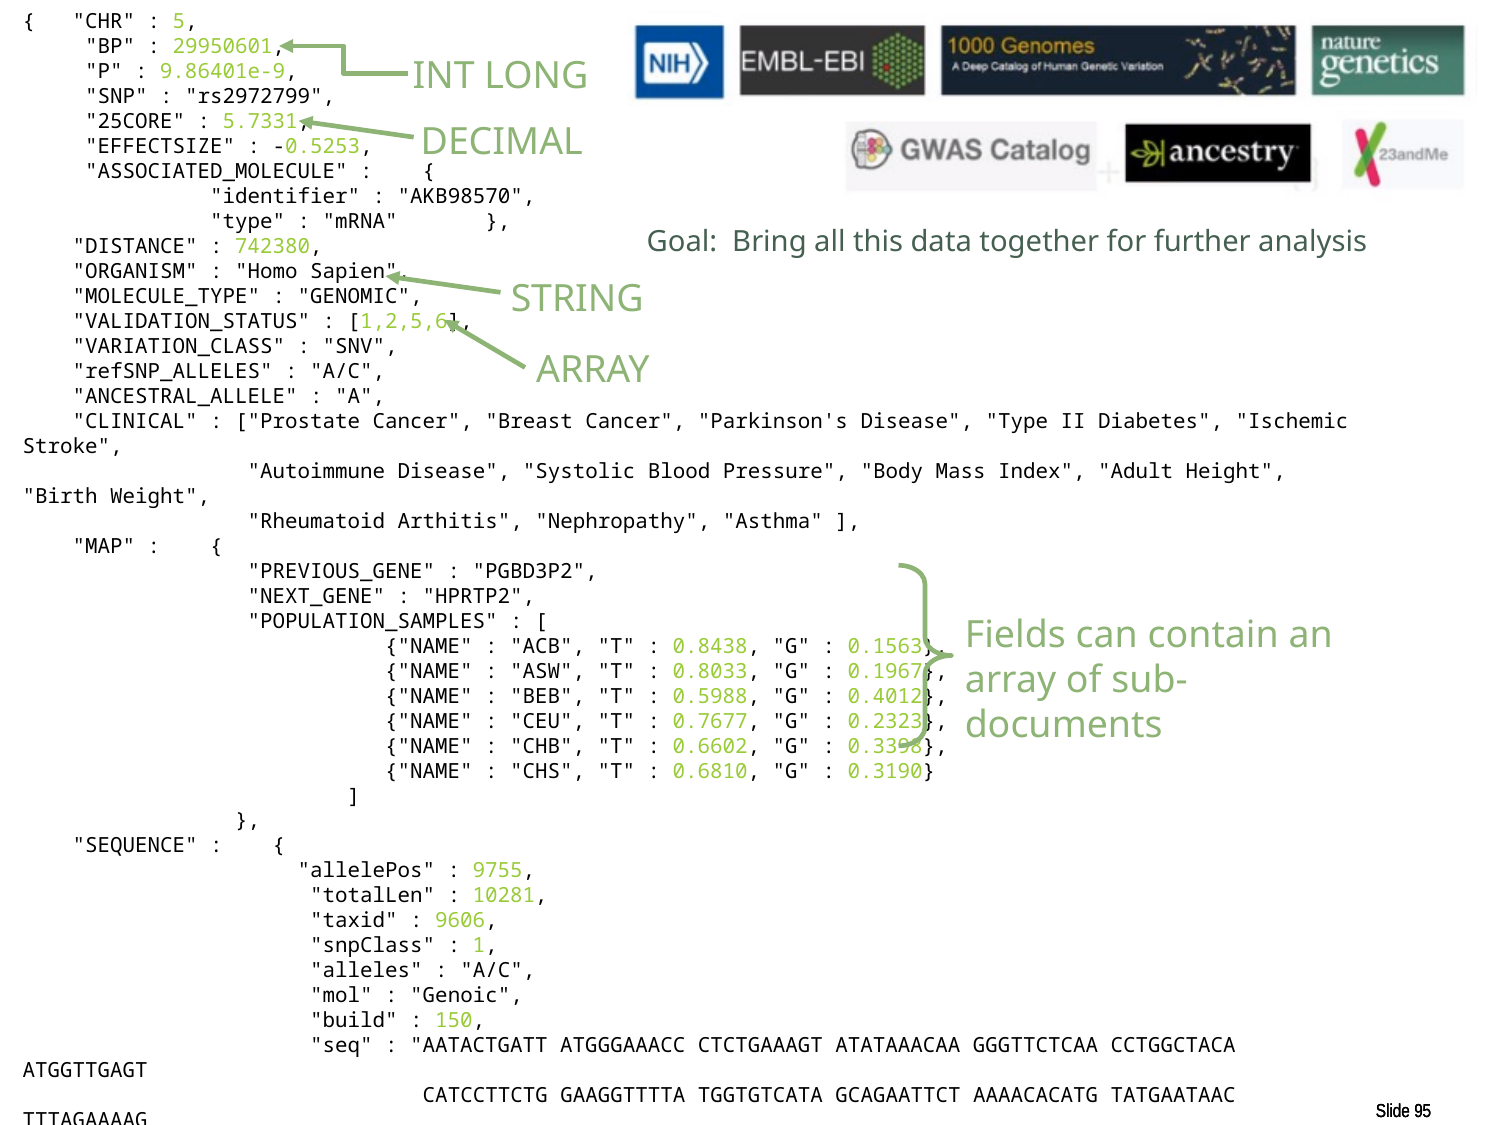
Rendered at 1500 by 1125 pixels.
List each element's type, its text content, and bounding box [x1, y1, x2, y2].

list { "CHR" : 5, "BP" : 29950601, "P" : 9.86401e-9, "SNP" : "rs2972799", "25CORE" : 5.7331, "EFFECTSIZE" : -0.5253, "ASSOCIATED_MOLECULE" : { "identifier" : "AKB98570", "type" : "mRNA" }, "DISTANCE" : 742380, "ORGANISM" : "Homo Sapien", "MOLECULE_TYPE" : "GENOMIC", "VALIDATION_STATUS" : [1,2,5,6], "VARIATION_CLASS" : "SNV", "refSNP_ALLELES" : "A/C", "ANCESTRAL_ALLELE" : "A", "CLINICAL" : ["Prostate Cancer", "Breast Cancer", "Parkinson's Disease", "Type II Diabetes", "Ischemic Stroke", "Autoimmune Disease", "Systolic Blood Pressure", "Body Mass Index", "Adult Height", "Birth Weight", "Rheumatoid Arthitis", "Nephropathy", "Asthma" ], "MAP" : { "PREVIOUS_GENE" : "PGBD3P2", "NEXT_GENE" : "HPRTP2", "POPULATION_SAMPLES" : [ {"NAME" : "ACB", "T" : 0.8438, "G" : 0.1563}, {"NAME" : "ASW", "T" : 0.8033, "G" : 0.1967}, {"NAME" : "BEB", "T" : 0.5988, "G" : 0.4012}, {"NAME" : "CEU", "T" : 0.7677, "G" : 0.2323}, {"NAME" : "CHB", "T" : 0.6602, "G" : 0.3398}, {"NAME" : "CHS", "T" : 0.6810, "G" : 0.3190} ] }, "SEQUENCE" : { "allelePos" : 9755, "totalLen" : 10281, "taxid" : 9606, "snpClass" : 1, "alleles" : "A/C", "mol" : "Genoic", "build" : 150, "seq" : "AATACTGATT ATGGGAAACC CTCTGAAAGT ATATAAACAA GGGTTCTCAA CCTGGCTACA ATGGTTGAGT CATCCTTCTG GAAGGTTTTA TGGTGTCATA GCAGAATTCT AAAACACATG TATGAATAAC TTTAGAAAAG TTAAGCACTC CCTCCTACTG AGAGTCACCA ..." } } [0, 0, 1380, 893]
text_box DECIMAL [405, 109, 598, 170]
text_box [443, 319, 526, 368]
picture [618, 10, 1478, 202]
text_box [278, 45, 409, 74]
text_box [298, 120, 414, 138]
text_box Goal: Bring all this data together for further analysis [631, 214, 1471, 265]
text_box Fields can contain an array of sub-documents [950, 602, 1371, 753]
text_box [385, 275, 501, 293]
text_box INT LONG [397, 43, 604, 104]
text_box ARRAY [521, 337, 665, 397]
text_box STRING [496, 266, 659, 327]
text_box [898, 564, 953, 747]
